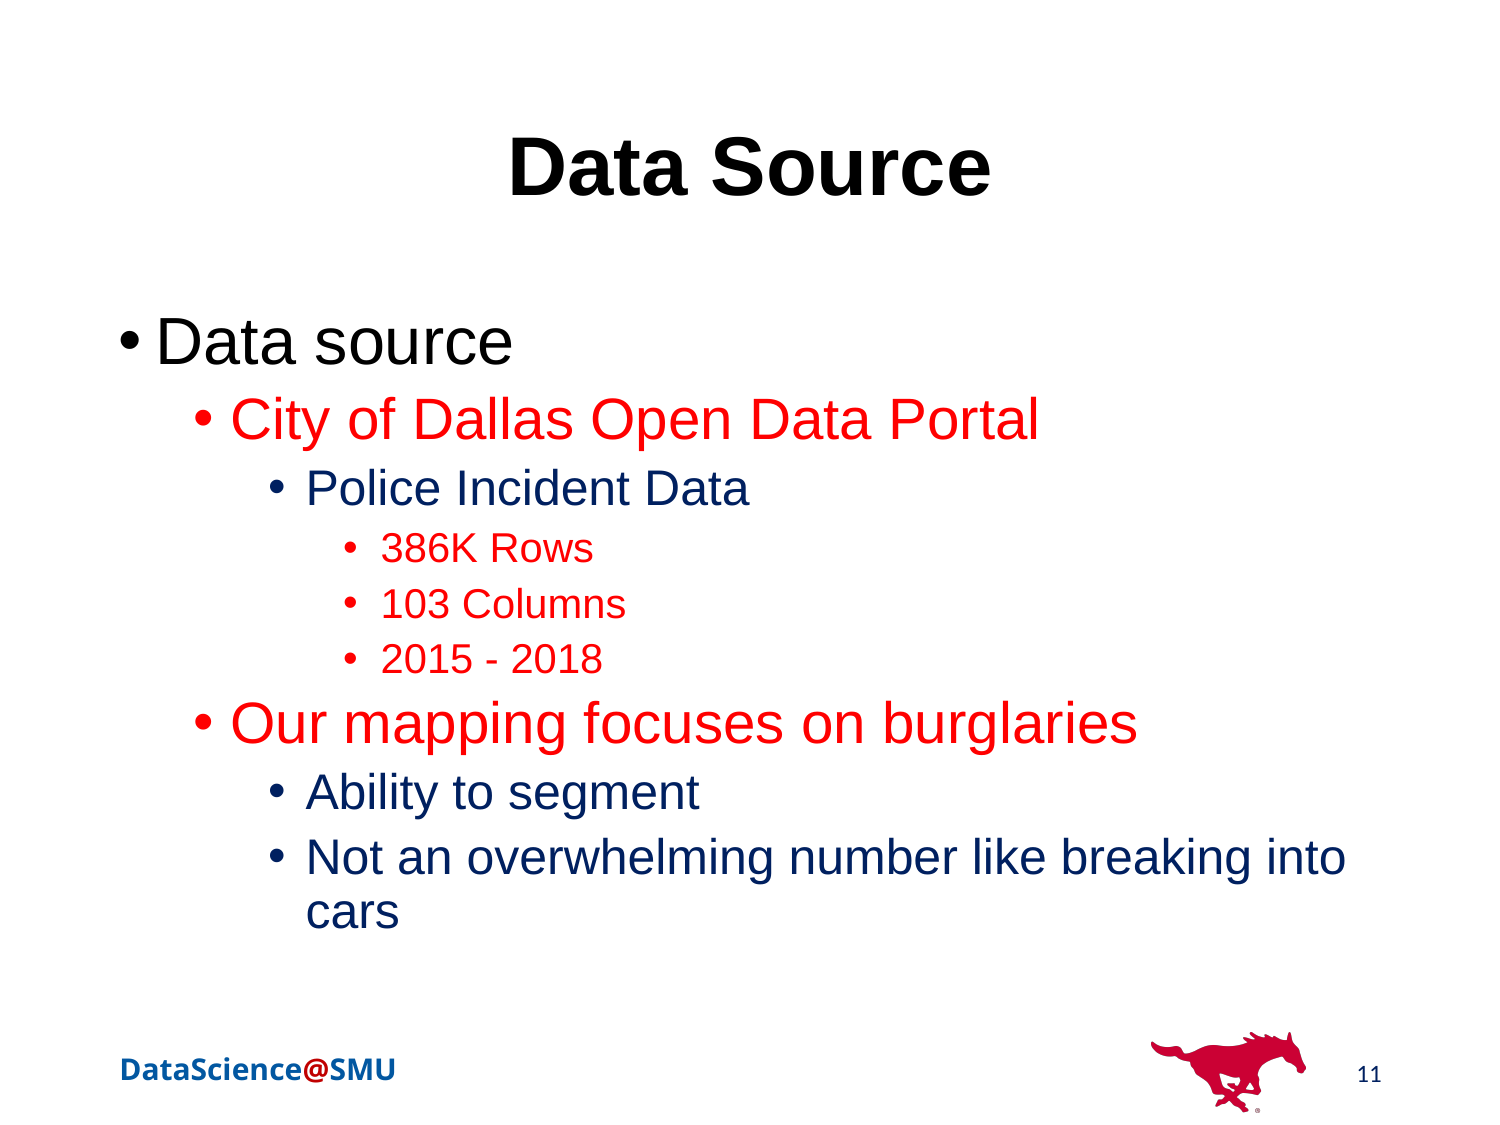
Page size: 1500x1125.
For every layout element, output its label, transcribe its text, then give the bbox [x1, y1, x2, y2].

slide_number 11 [1059, 1042, 1397, 1103]
picture [1151, 1032, 1306, 1042]
title Data Source [103, 59, 1397, 278]
picture [1151, 1103, 1306, 1113]
list Data source City of Dallas Open Data Portal Police Incident Data 386K Rows 103 Columns 2015 - 2018 Our mapping focuses on burglaries Ability to segment Not an overwhelming number like breaking into cars [103, 299, 1397, 1014]
